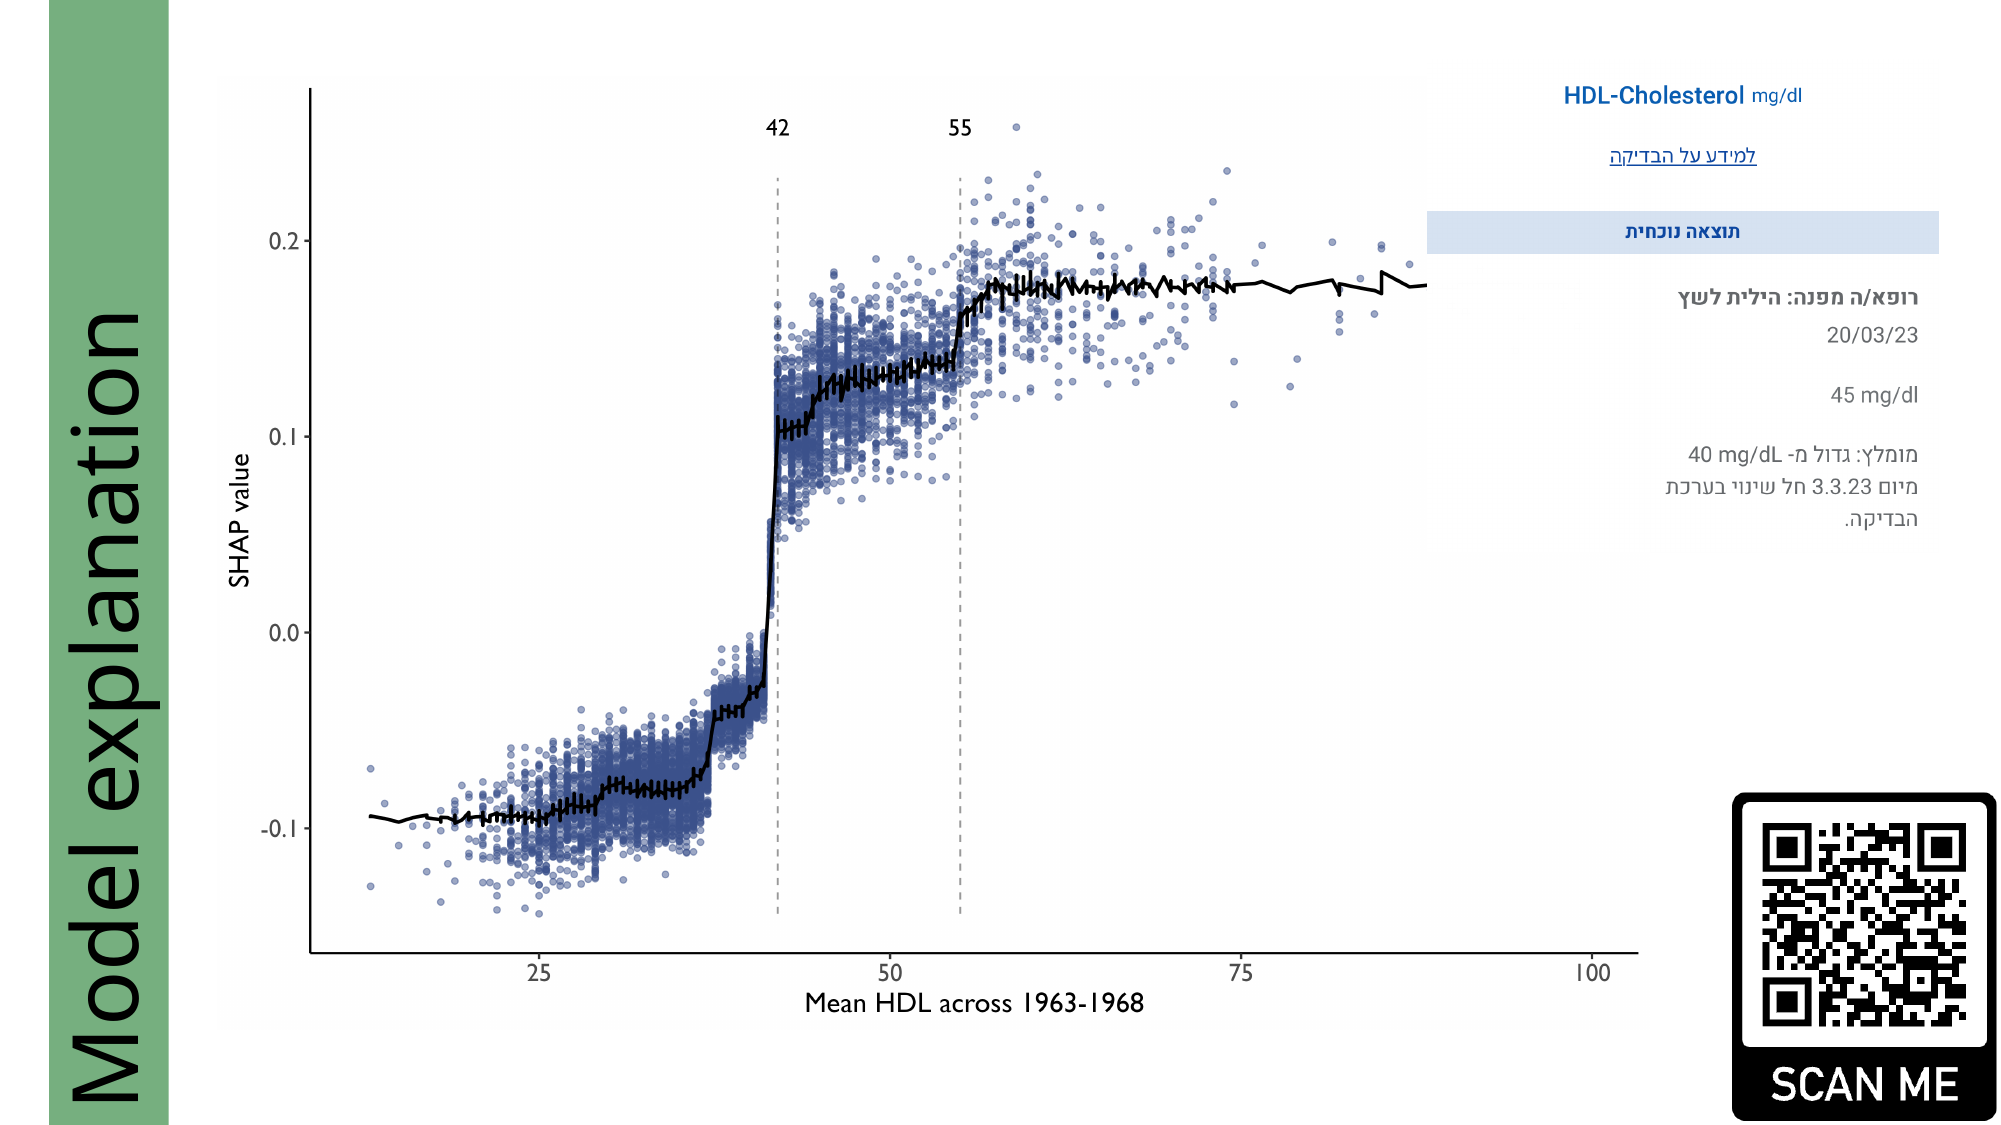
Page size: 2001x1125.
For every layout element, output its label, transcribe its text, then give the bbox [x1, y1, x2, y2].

title Model explanation [0, 0, 218, 1125]
picture [1427, 59, 1939, 553]
picture [1727, 789, 2000, 1125]
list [217, 75, 1650, 1030]
